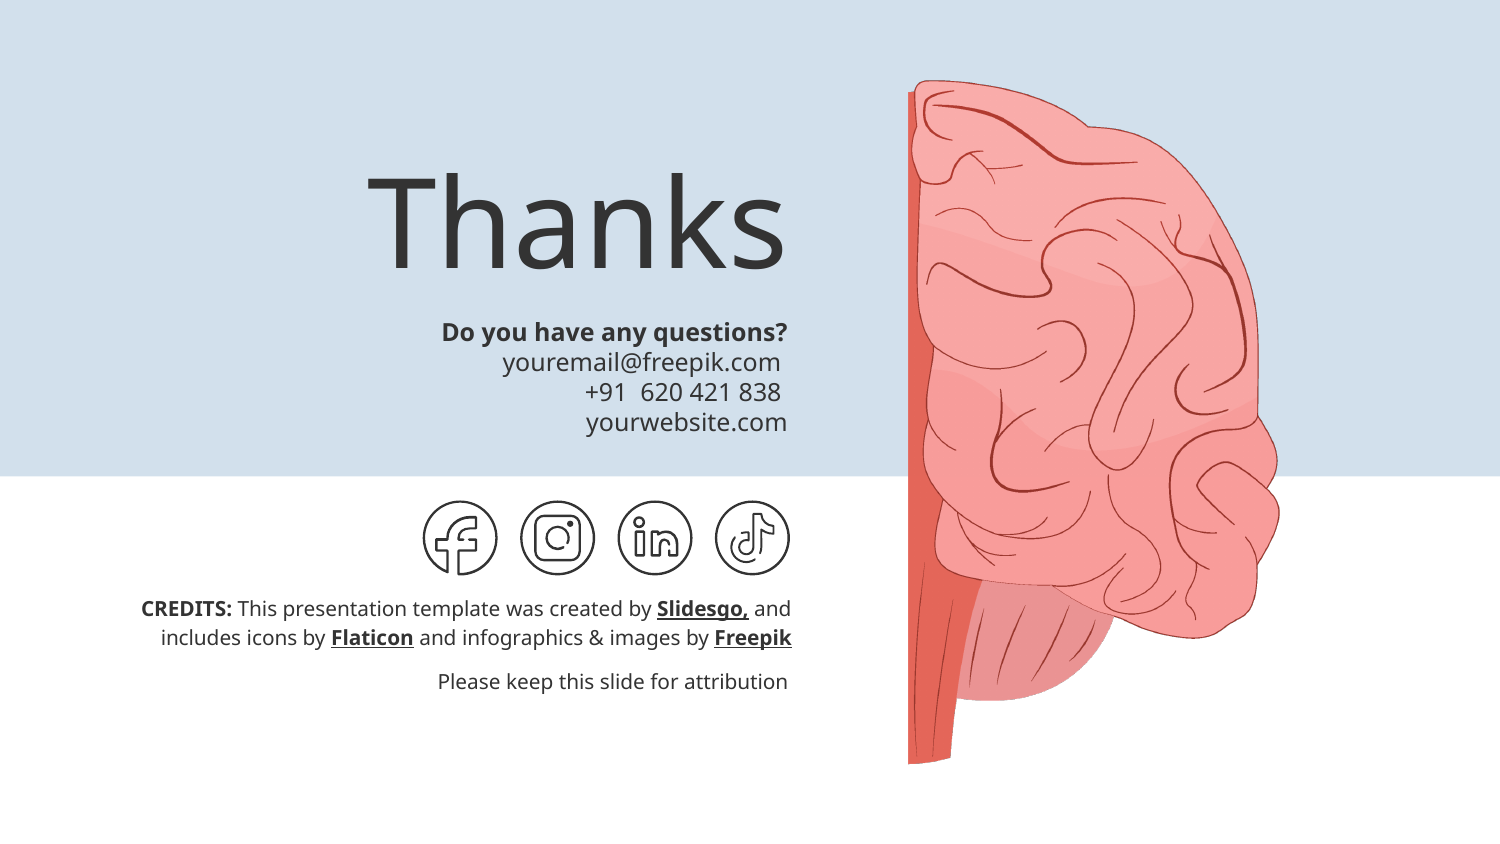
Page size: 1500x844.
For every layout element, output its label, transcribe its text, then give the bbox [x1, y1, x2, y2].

text_box [0, 0, 1500, 477]
text_box [422, 500, 498, 576]
subtitle Do you have any questions? youremail@freepik.com +91 620 421 838 yourwebsite.com [226, 309, 804, 466]
picture [896, 60, 1290, 784]
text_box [617, 500, 693, 576]
title Thanks [226, 145, 804, 309]
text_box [519, 500, 596, 576]
text_box Please keep this slide for attribution [266, 653, 804, 700]
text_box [714, 500, 791, 576]
